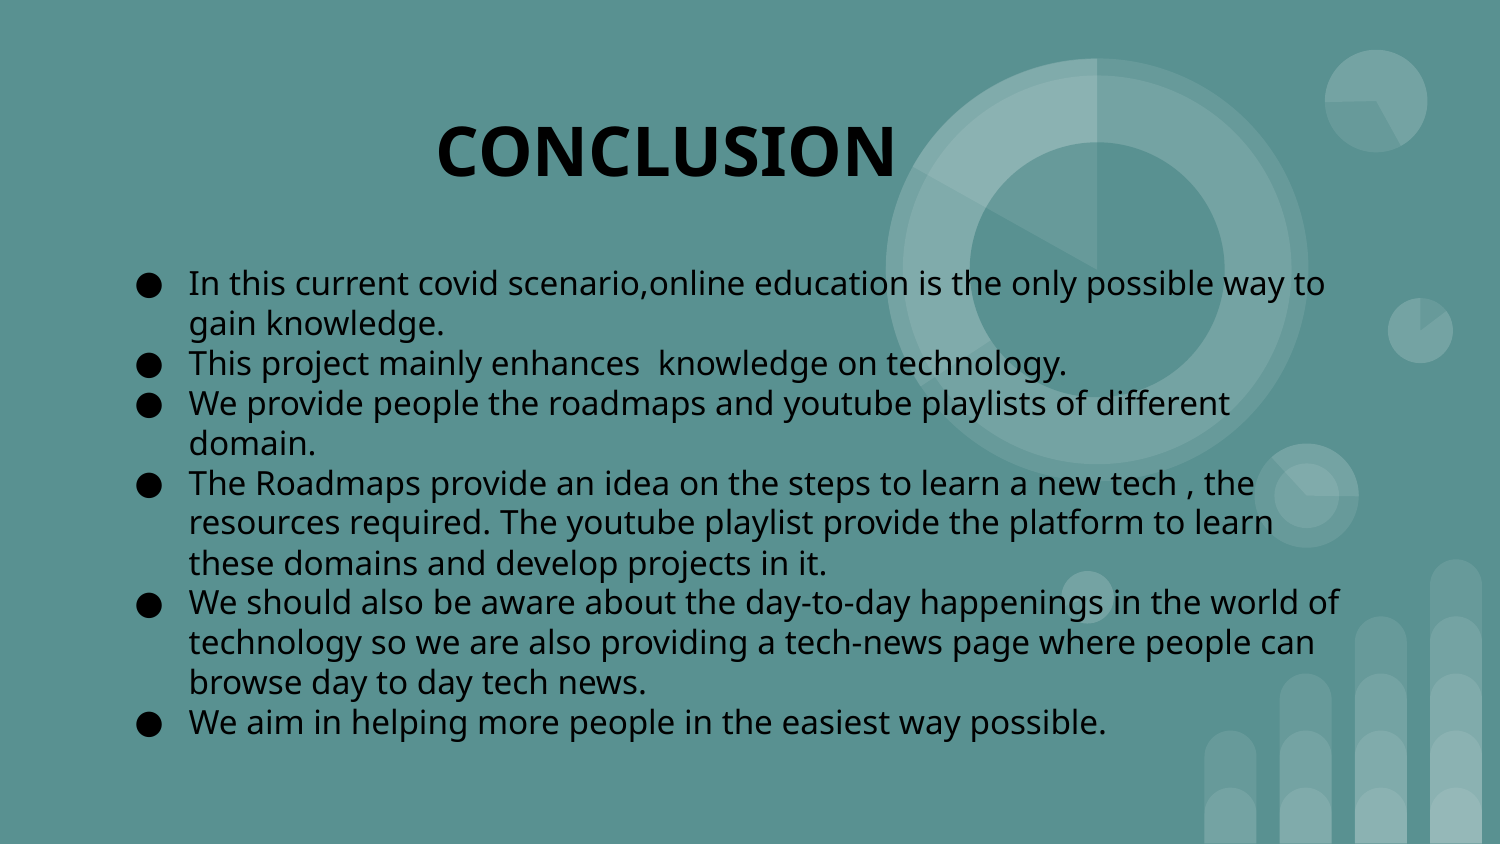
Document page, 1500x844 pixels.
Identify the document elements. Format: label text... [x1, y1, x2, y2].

text_box In this current covid scenario,online education is the only possible way to gain knowledge. This project mainly enhances knowledge on technology. We provide people the roadmaps and youtube playlists of different domain. The Roadmaps provide an idea on the steps to learn a new tech , the resources required. The youtube playlist provide the platform to learn these domains and develop projects in it. We should also be aware about the day-to-day happenings in the world of technology so we are also providing a tech-news page where people can browse day to day tech news. We aim in helping more people in the easiest way possible. [98, 247, 1358, 773]
text_box CONCLUSION [420, 92, 1080, 205]
